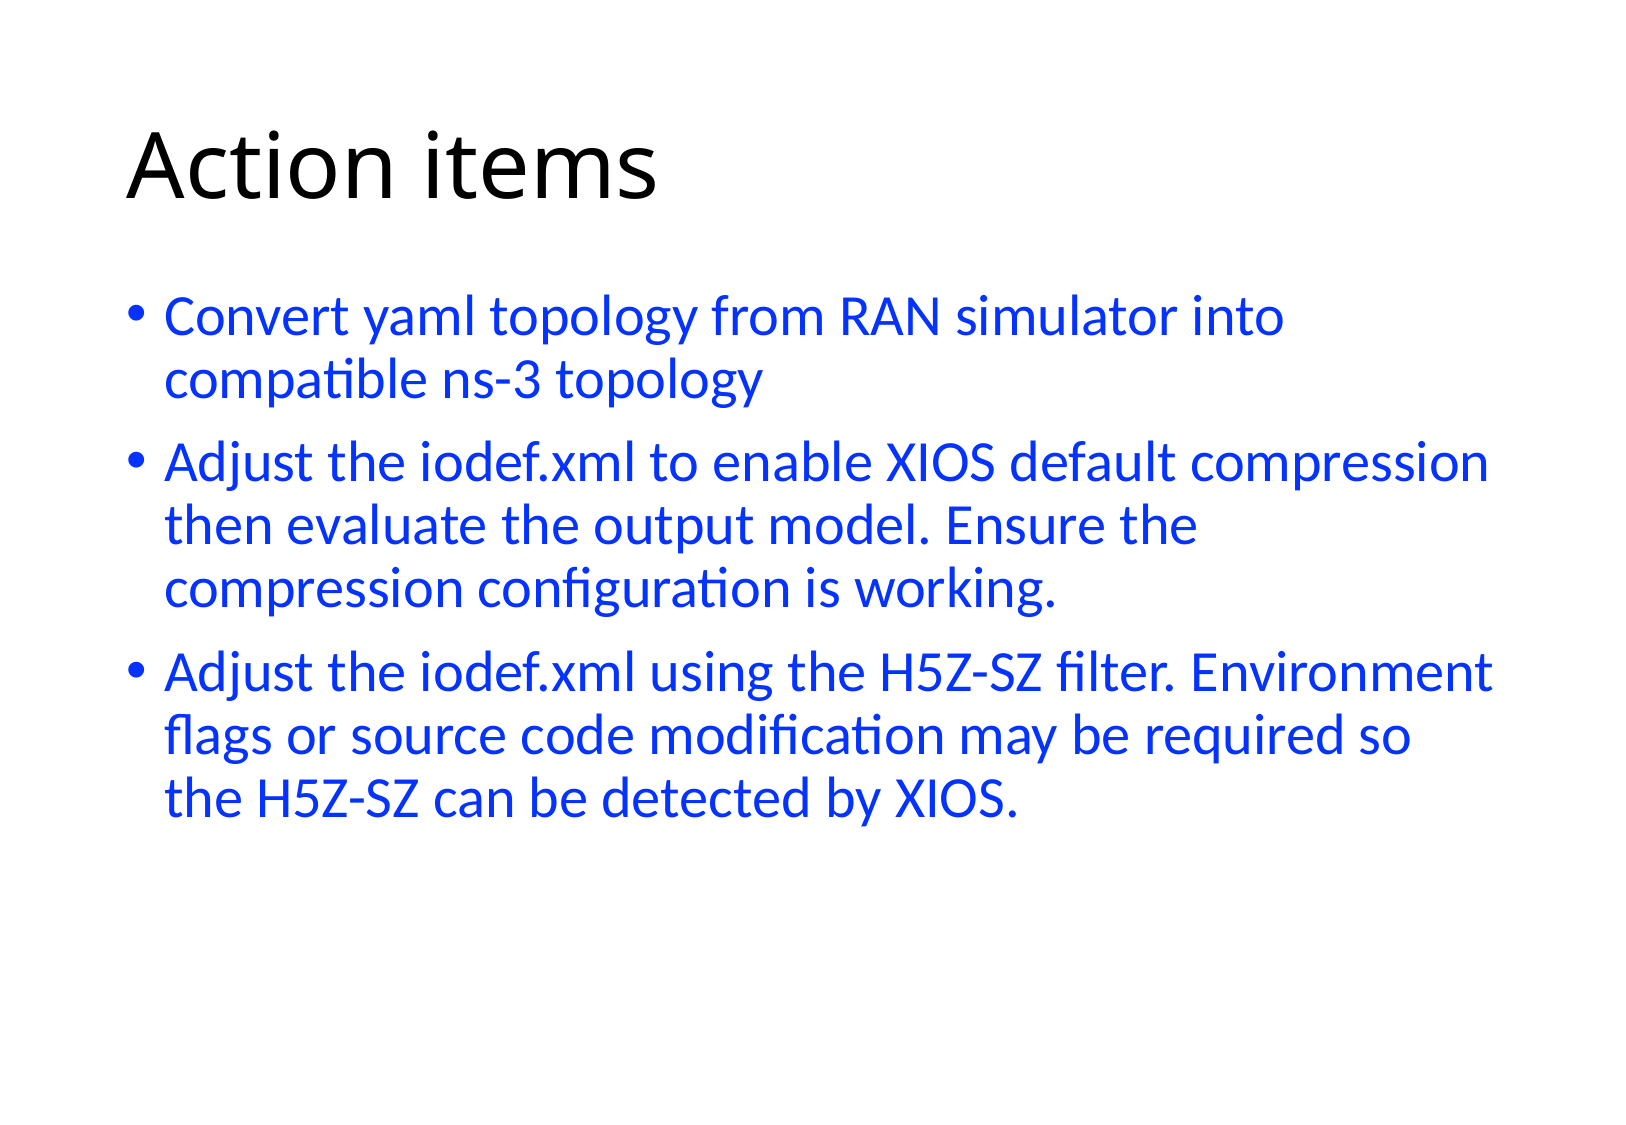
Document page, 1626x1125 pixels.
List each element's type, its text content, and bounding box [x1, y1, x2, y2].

title Action items [111, 59, 1514, 277]
list Convert yaml topology from RAN simulator into compatible ns-3 topology Adjust the iodef.xml to enable XIOS default compression then evaluate the output model. Ensure the compression configuration is working. Adjust the iodef.xml using the H5Z-SZ filter. Environment flags or source code modification may be required so the H5Z-SZ can be detected by XIOS. [111, 277, 1514, 1014]
